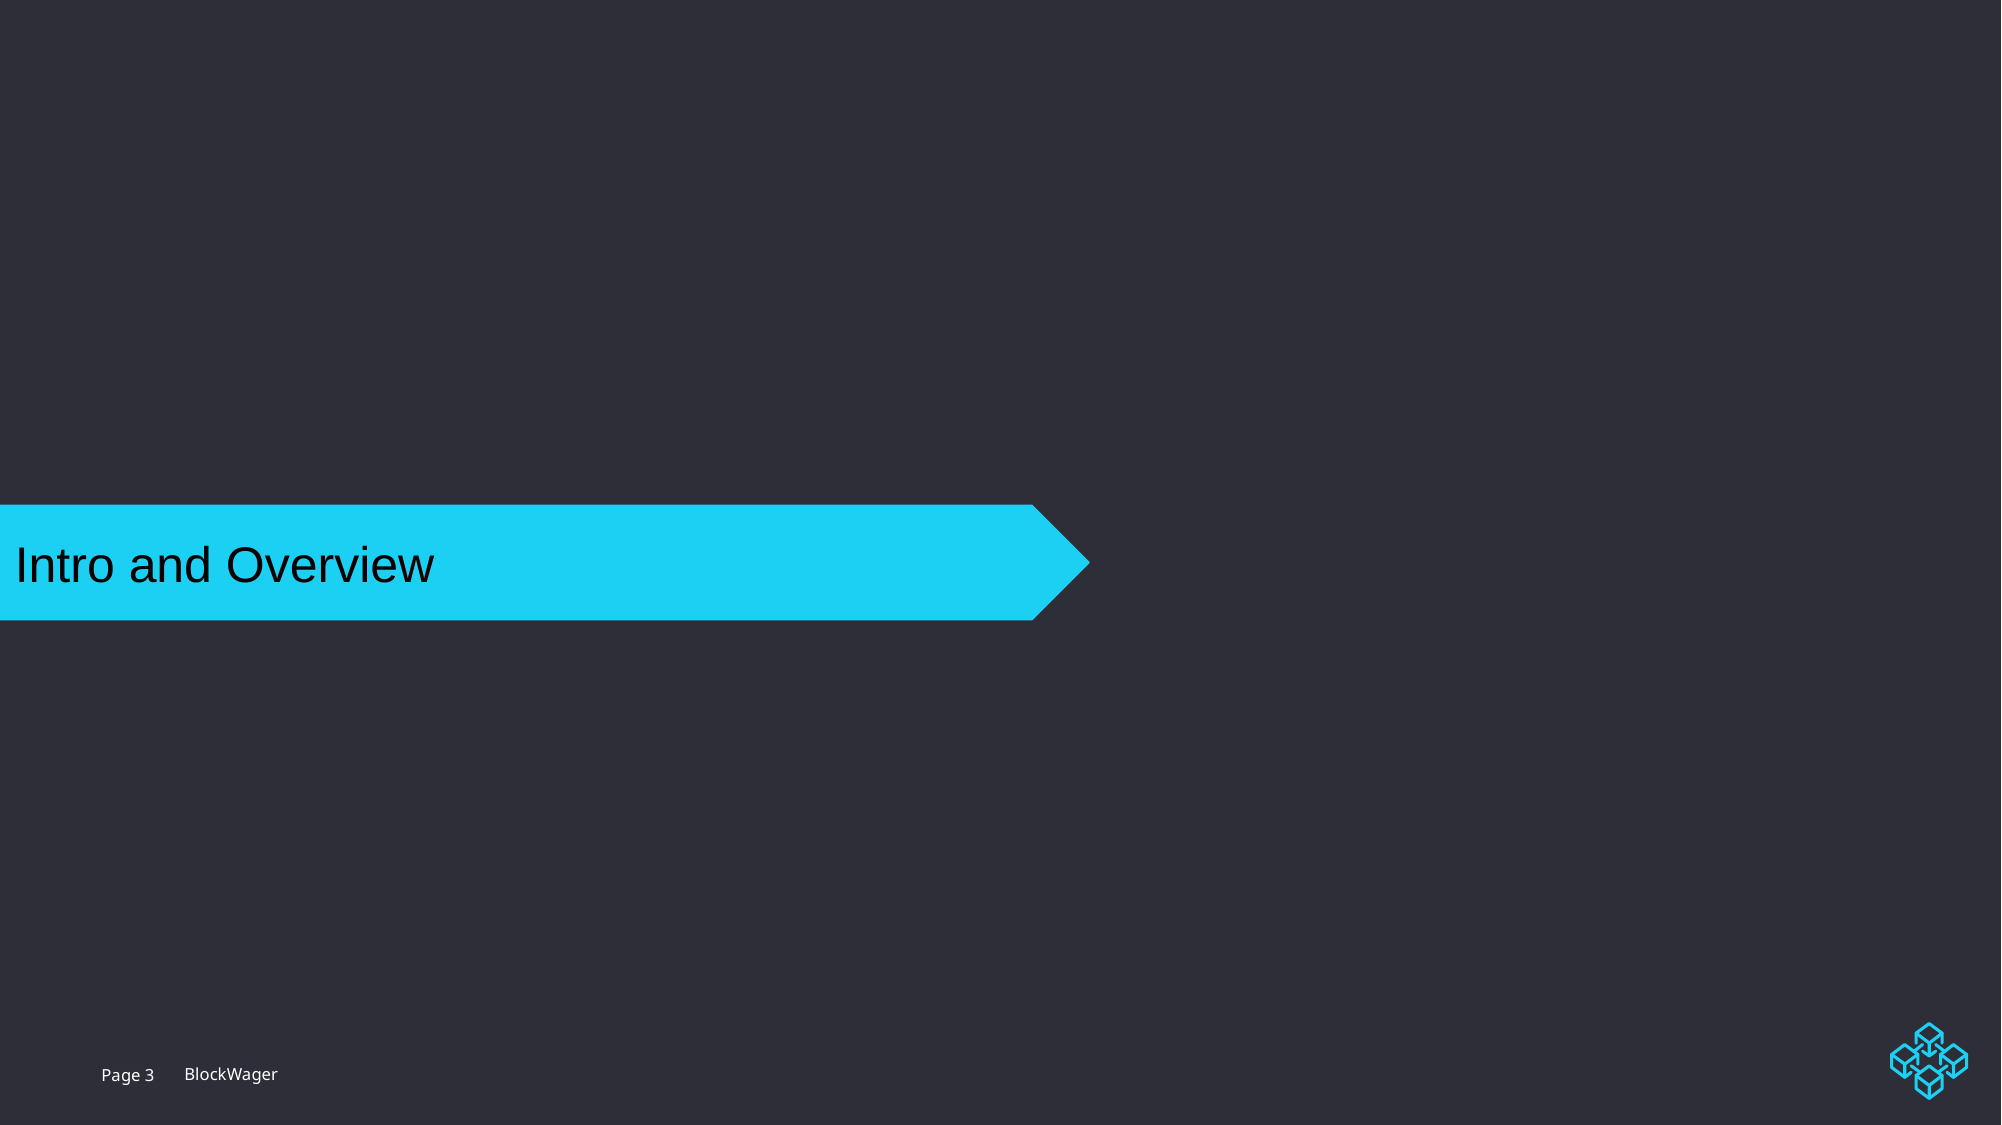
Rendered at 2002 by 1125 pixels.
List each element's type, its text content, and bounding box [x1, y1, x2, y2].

slide_number Page 3 [101, 1060, 177, 1091]
footer BlockWager [184, 1060, 425, 1091]
text_box Intro and Overview [0, 503, 1092, 622]
